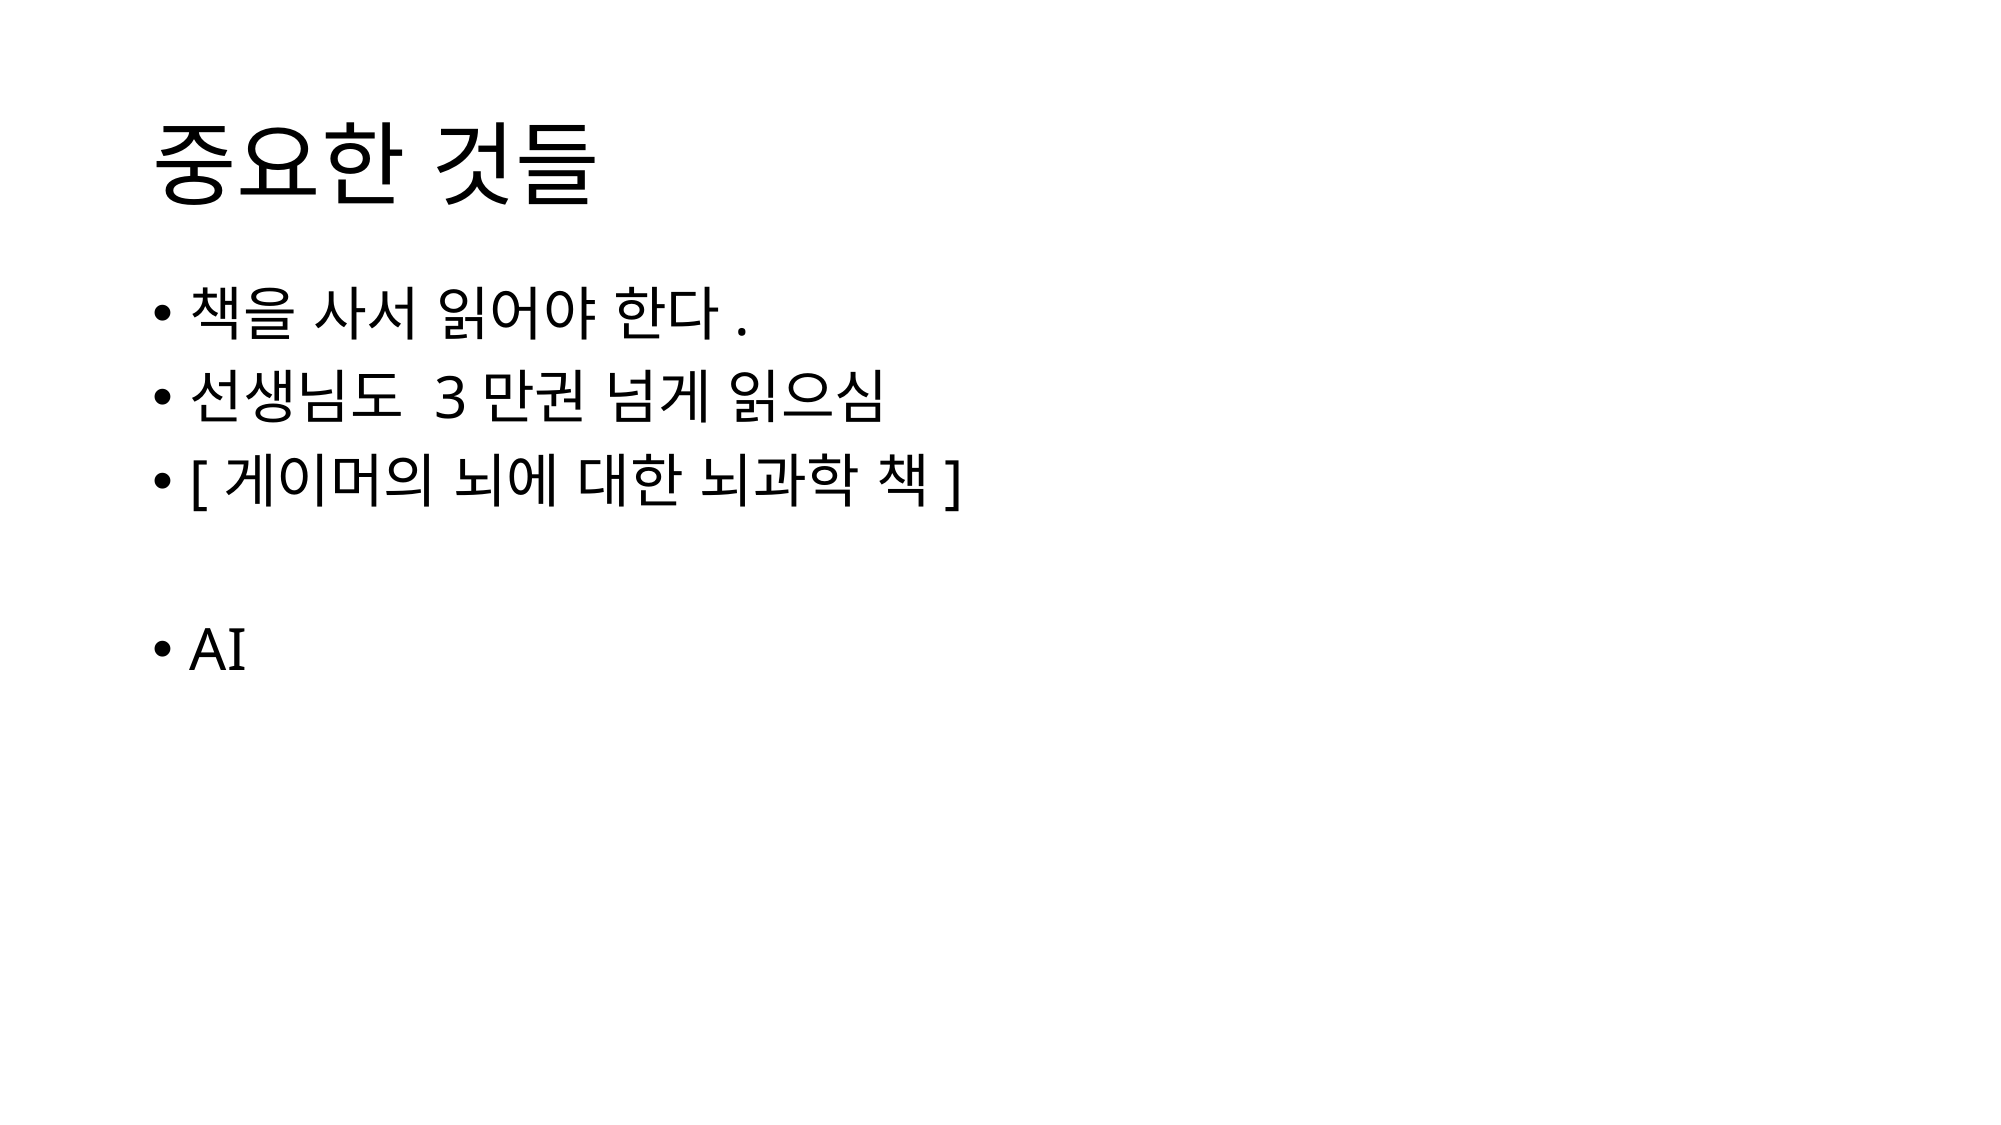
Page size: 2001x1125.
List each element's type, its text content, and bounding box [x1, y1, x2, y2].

list 책을 사서 읽어야 한다. 선생님도 3만권 넘게 읽으심 [게이머의 뇌에 대한 뇌과학 책] AI [137, 278, 1863, 1014]
title 중요한 것들 [137, 59, 1863, 278]
